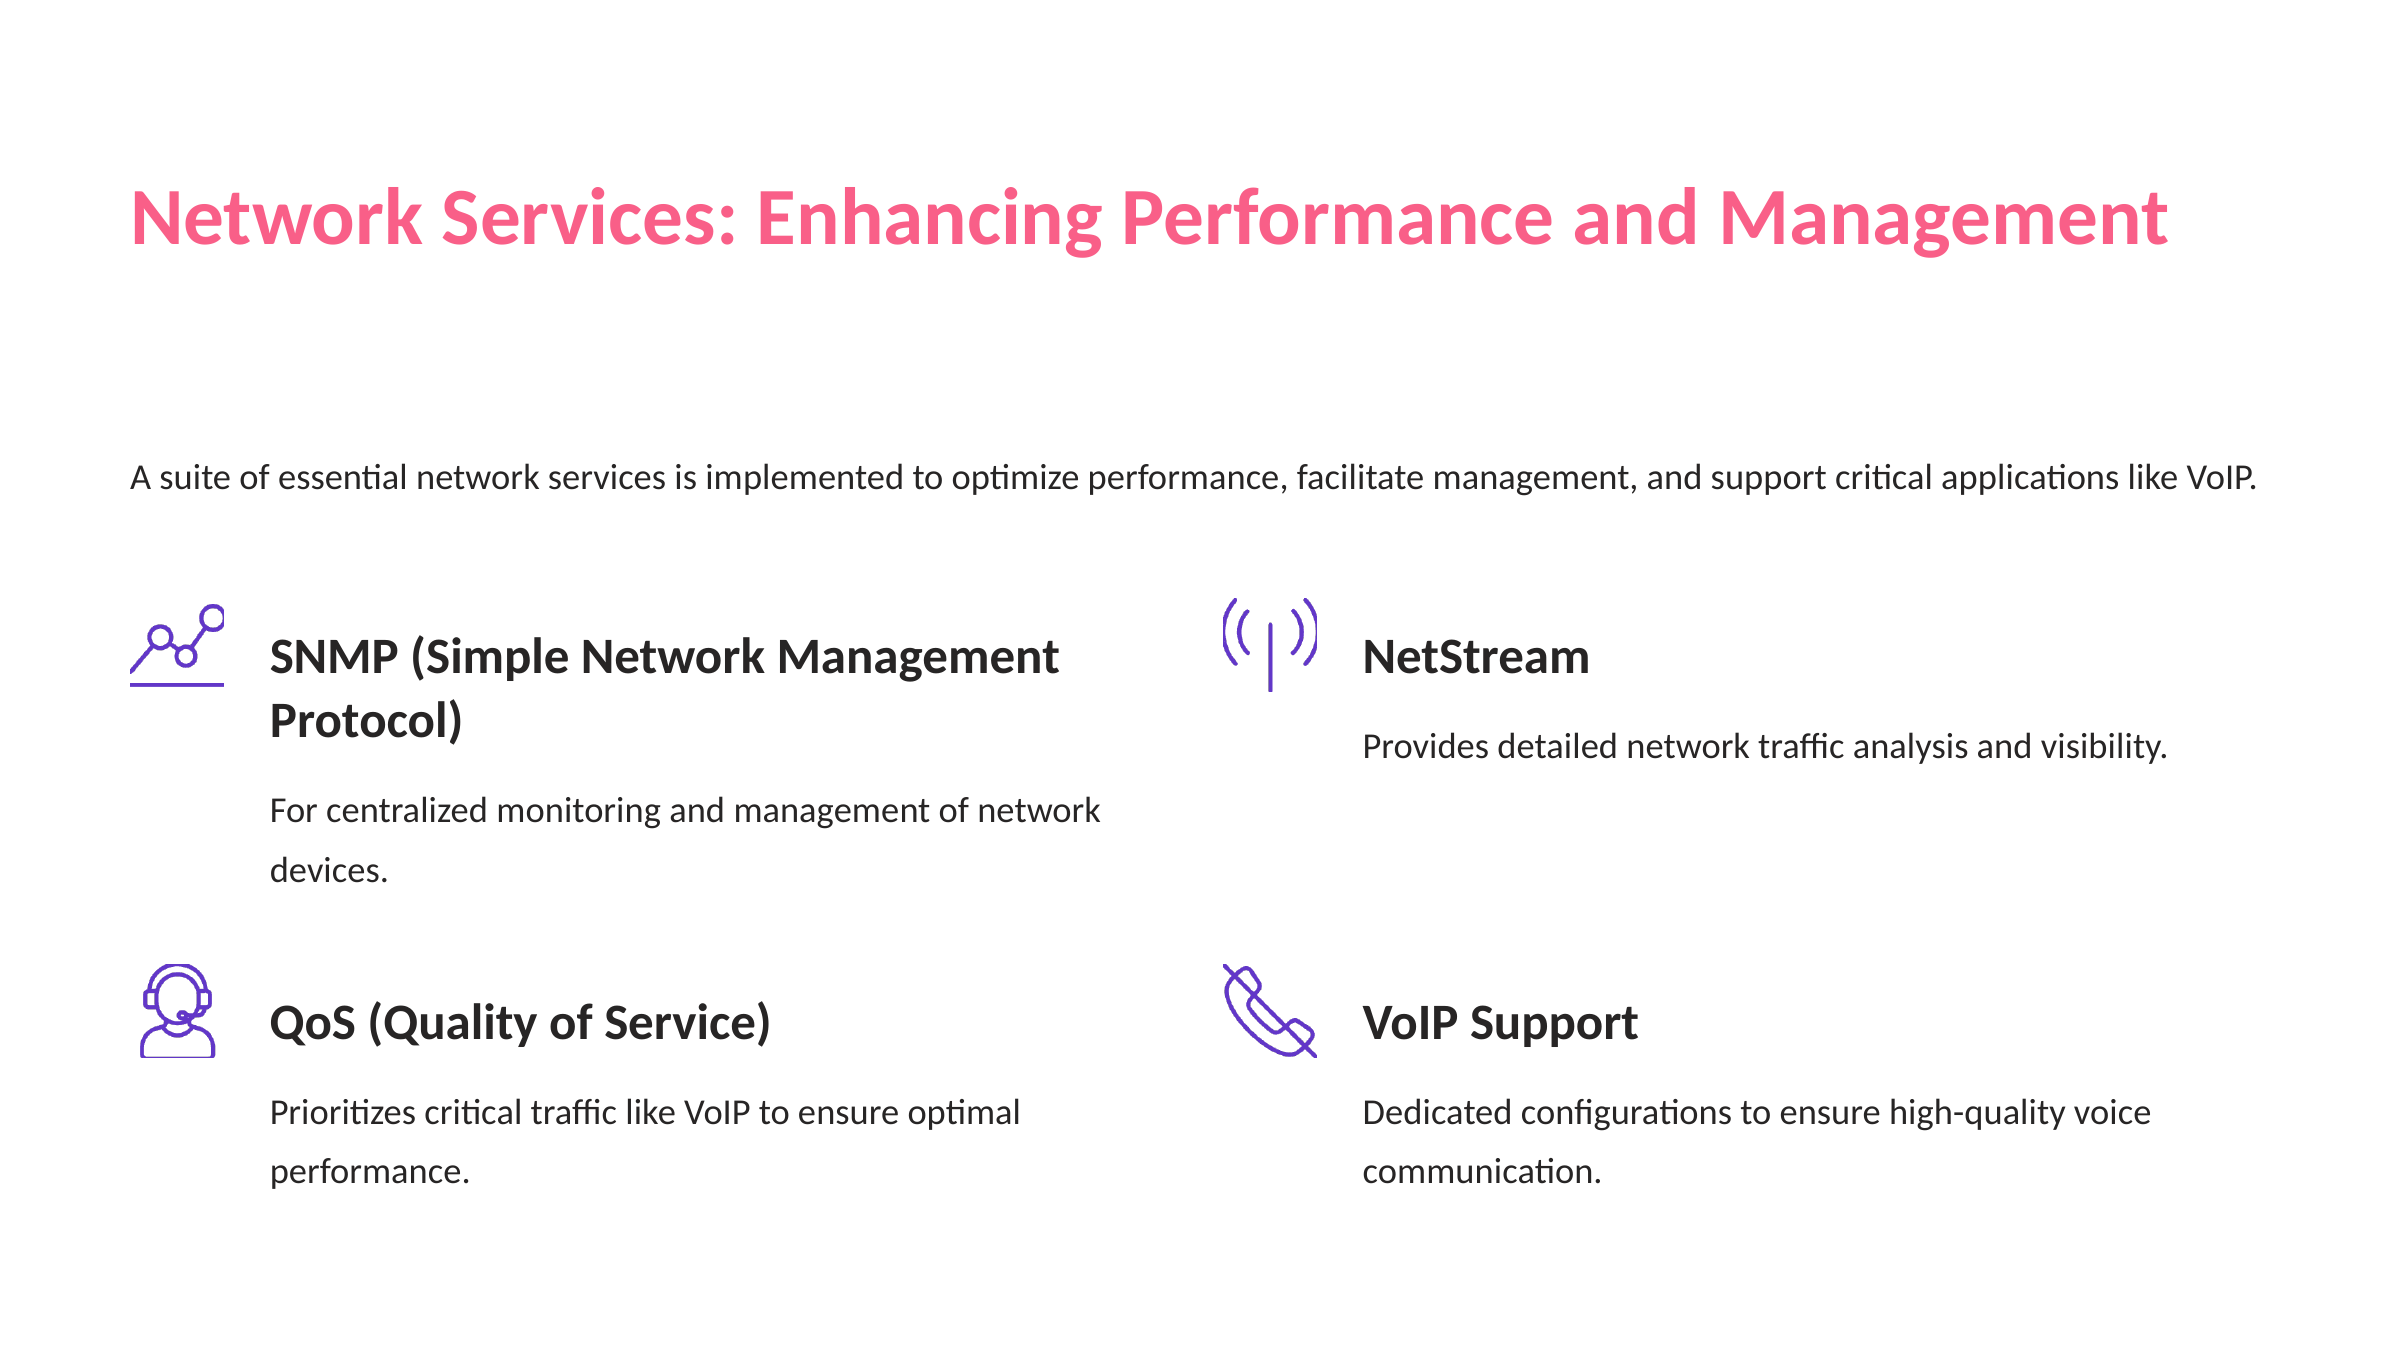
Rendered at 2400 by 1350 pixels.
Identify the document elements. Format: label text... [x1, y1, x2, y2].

text_box Network Services: Enhancing Performance and Management [130, 158, 2270, 363]
text_box VoIP Support [1362, 986, 1875, 1051]
text_box For centralized monitoring and management of network devices. [269, 770, 1177, 890]
picture [130, 964, 224, 1058]
picture [1223, 598, 1317, 692]
text_box Prioritizes critical traffic like VoIP to ensure optimal performance. [269, 1072, 1177, 1192]
text_box NetStream [1362, 620, 1875, 685]
picture [130, 598, 224, 692]
text_box Dedicated configurations to ensure high-quality voice communication. [1362, 1072, 2270, 1192]
text_box SNMP (Simple Network Management Protocol) [269, 620, 1177, 749]
text_box A suite of essential network services is implemented to optimize performance, facilitate management, and support critical applications like VoIP. [130, 437, 2270, 557]
picture [1223, 964, 1317, 1058]
text_box QoS (Quality of Service) [269, 986, 824, 1051]
text_box Provides detailed network traffic analysis and visibility. [1362, 706, 2270, 826]
